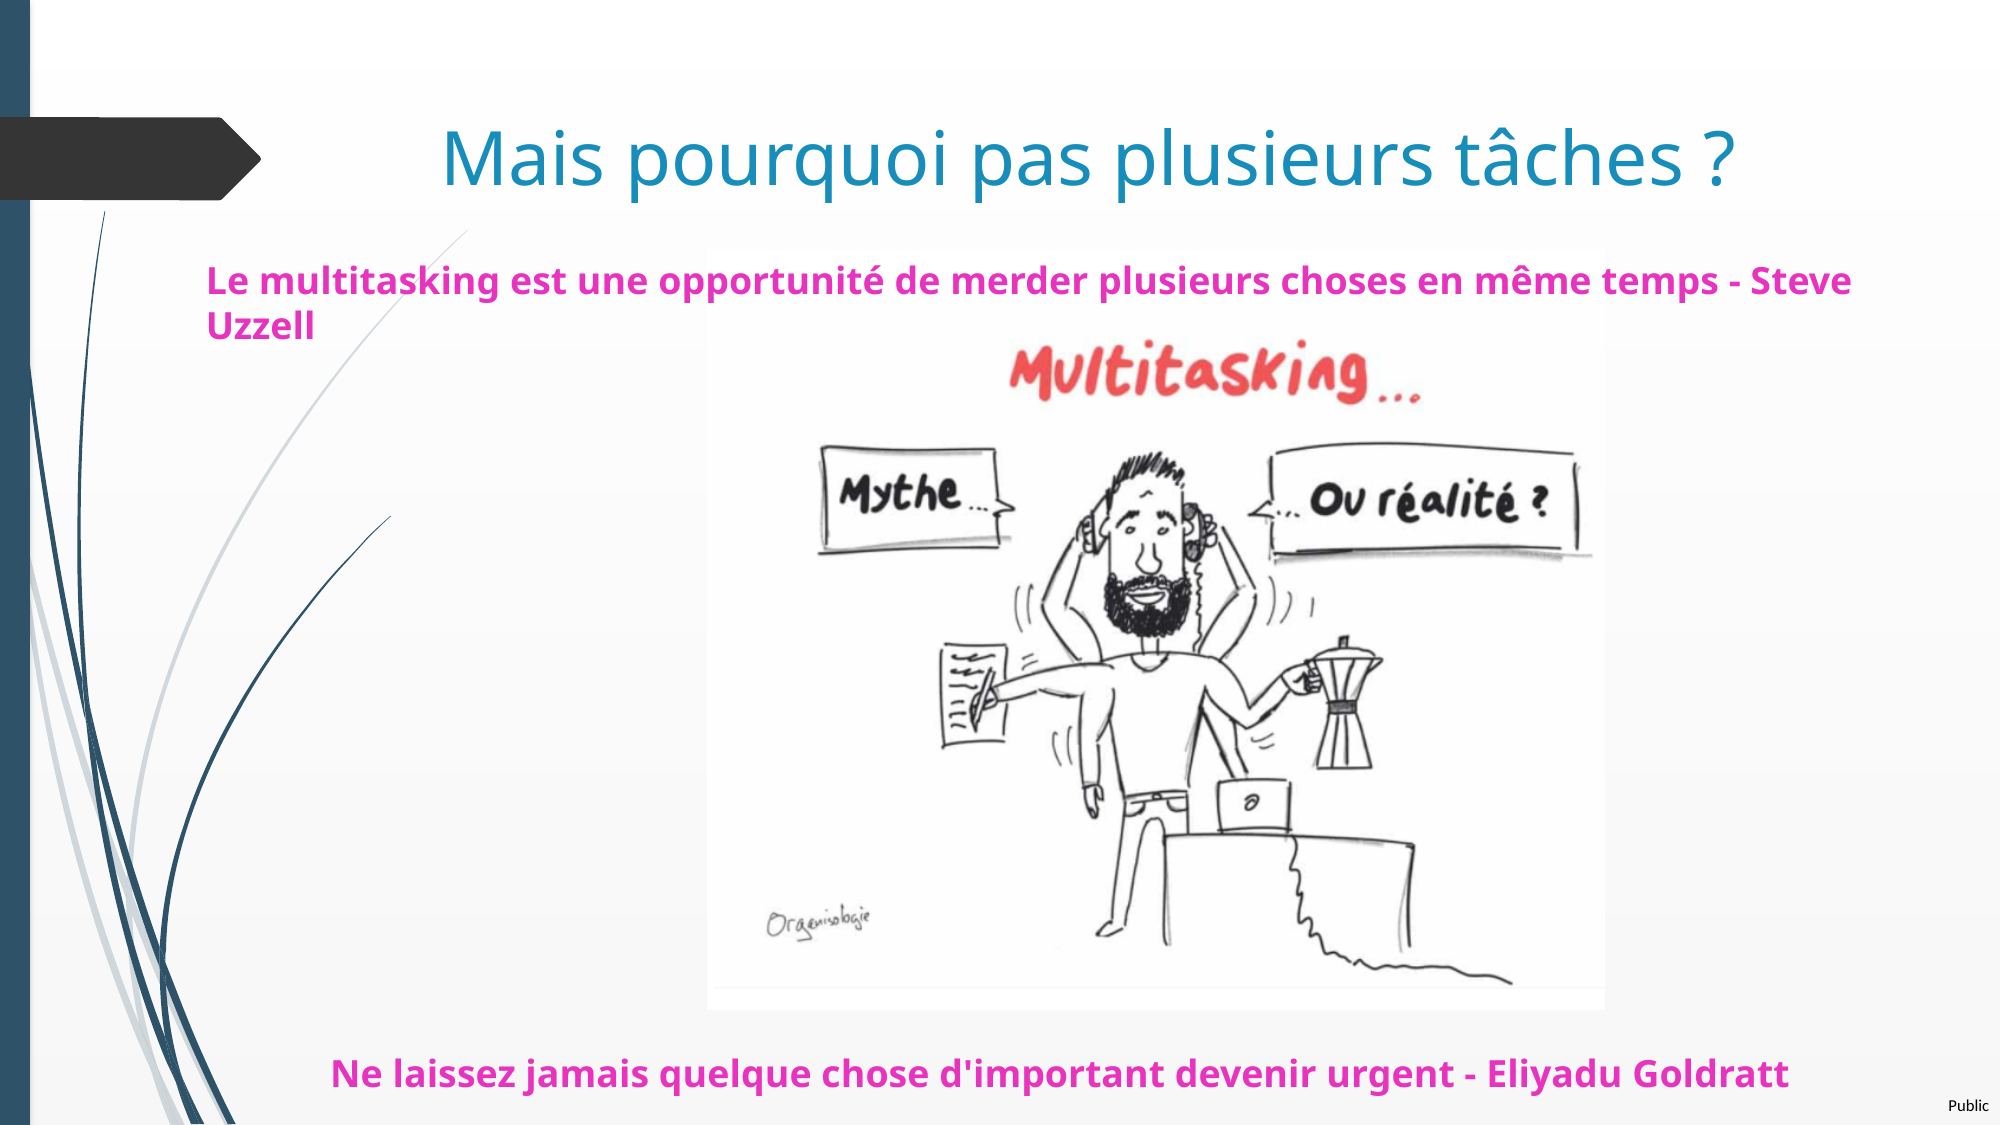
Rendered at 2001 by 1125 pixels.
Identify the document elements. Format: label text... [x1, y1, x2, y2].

title Mais pourquoi pas plusieurs tâches ? [425, 102, 1888, 249]
text_box Ne laissez jamais quelque chose d'important devenir urgent - Eliyadu Goldratt [315, 1042, 1806, 1103]
picture [707, 248, 1605, 1010]
text_box Le multitasking est une opportunité de merder plusieurs choses en même temps - Steve Uzzell [1605, 249, 1969, 354]
text_box Le multitasking est une opportunité de merder plusieurs choses en même temps - Steve Uzzell [191, 249, 707, 354]
